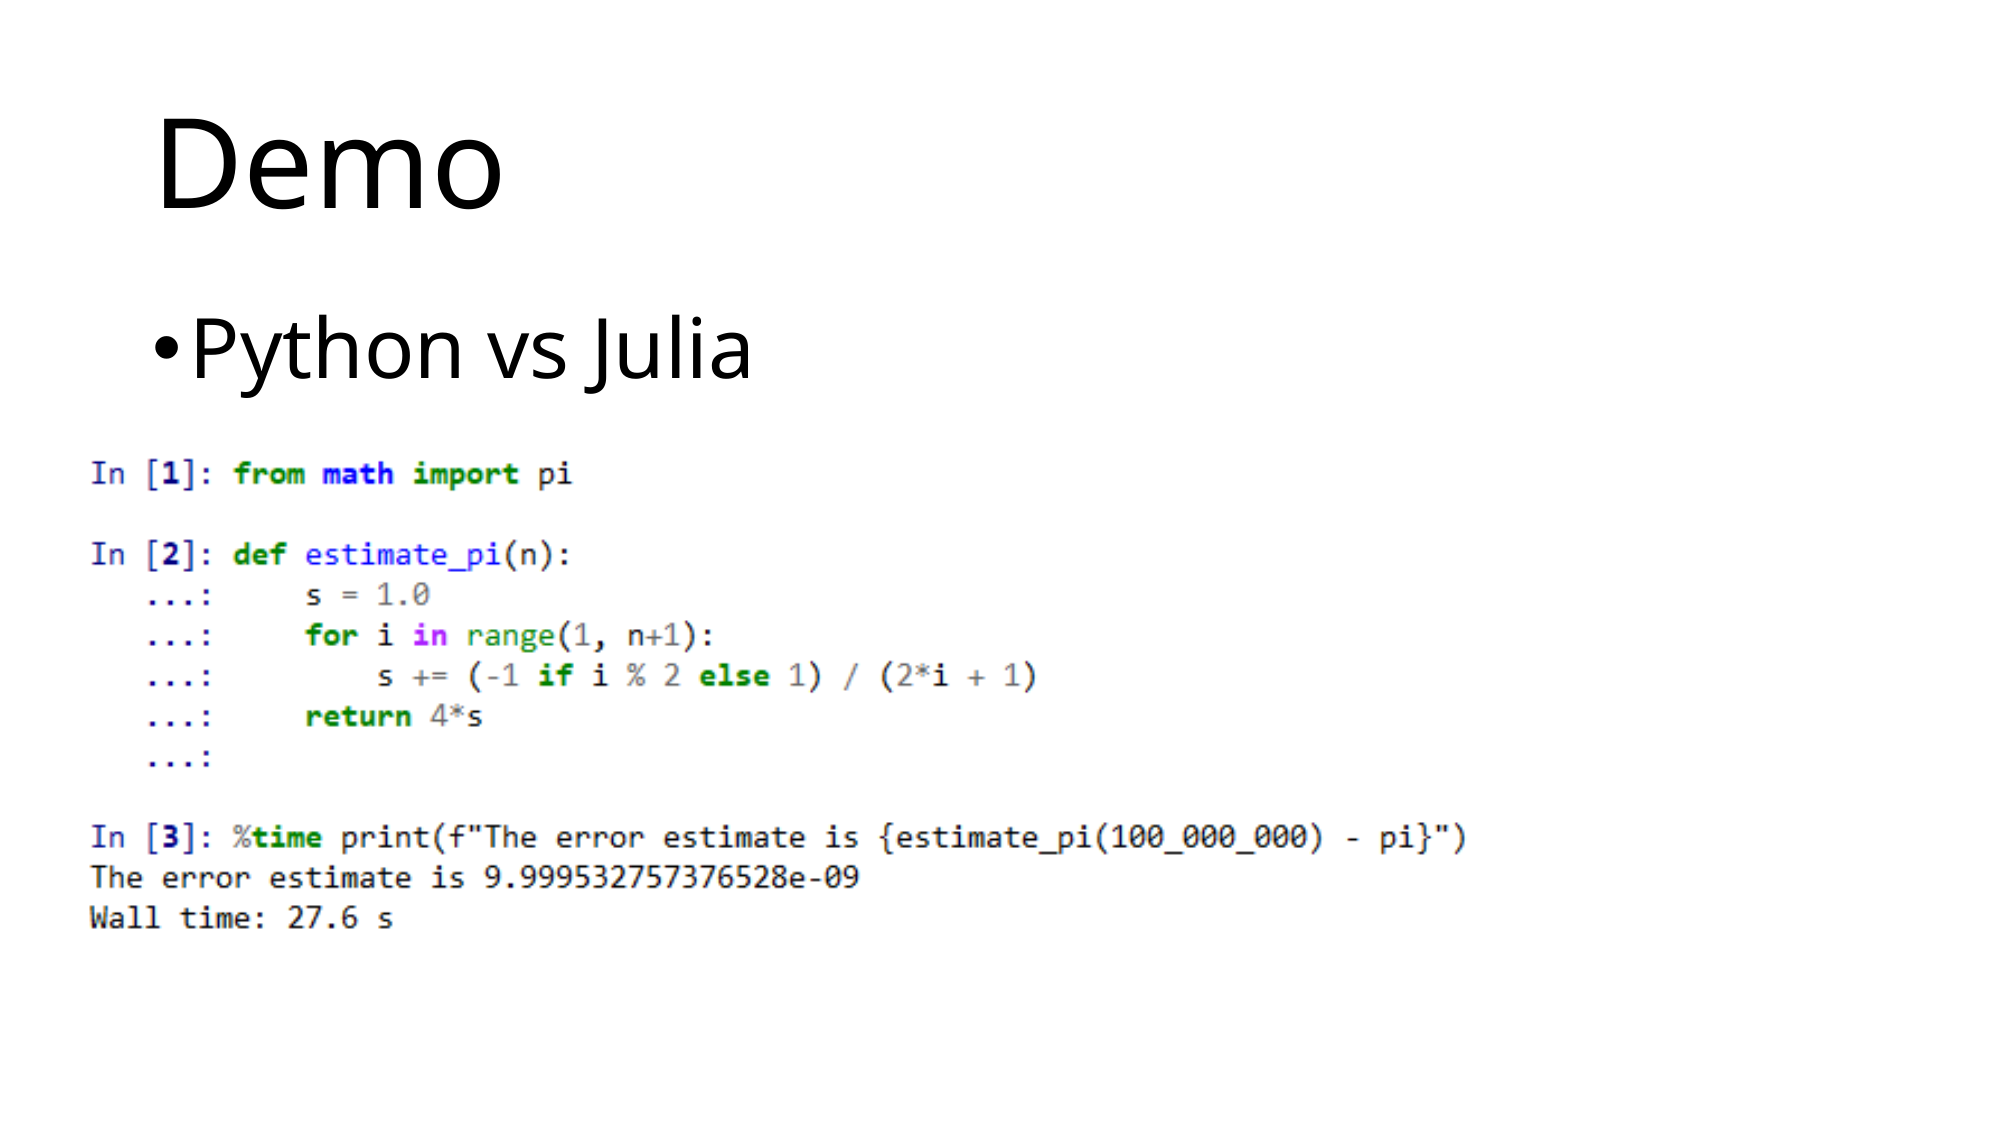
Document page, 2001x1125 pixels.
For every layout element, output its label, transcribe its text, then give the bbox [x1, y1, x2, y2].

title Demo [137, 59, 1863, 278]
picture [86, 453, 1485, 949]
list Python vs Julia [137, 299, 1863, 1014]
